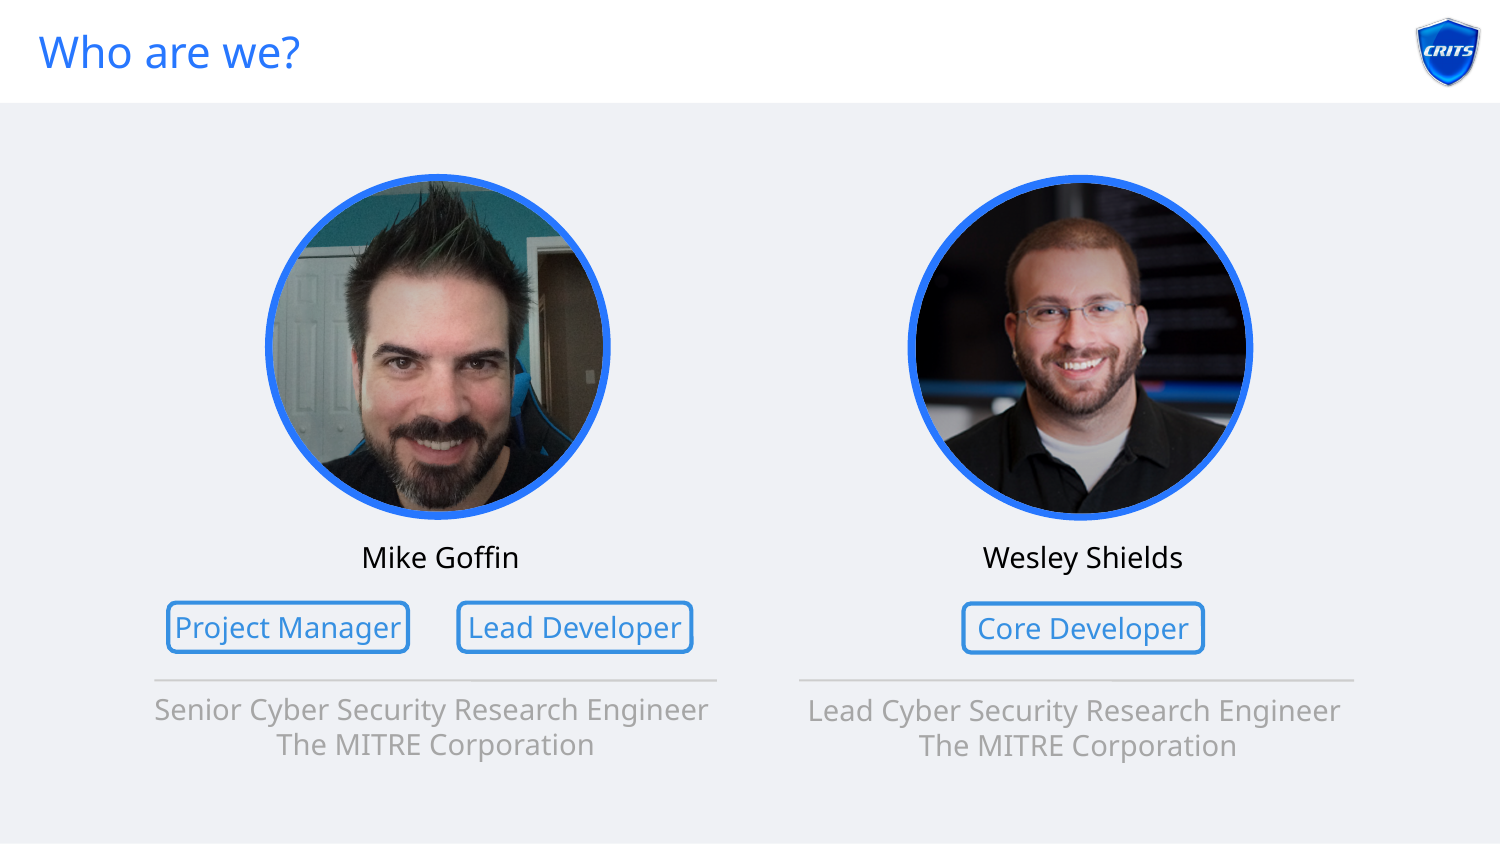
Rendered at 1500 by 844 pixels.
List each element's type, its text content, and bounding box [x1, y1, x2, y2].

text_box Lead Developer [458, 602, 692, 652]
text_box [607, 311, 611, 383]
picture [911, 183, 1246, 562]
text_box Lead Cyber Security Research Engineer The MITRE Corporation [714, 684, 1442, 770]
text_box [1250, 313, 1254, 382]
text_box [1034, 174, 1127, 181]
text_box Core Developer [963, 603, 1204, 653]
text_box [0, 102, 1500, 844]
text_box Mike Goffin [269, 536, 612, 583]
picture [1413, 16, 1482, 88]
text_box Senior Cyber Security Research Engineer The MITRE Corporation [72, 683, 800, 769]
text_box Project Manager [168, 602, 409, 652]
text_box Who are we? [24, 17, 628, 85]
text_box Wesley Shields [912, 536, 1255, 584]
picture [268, 181, 603, 560]
text_box [392, 173, 483, 180]
